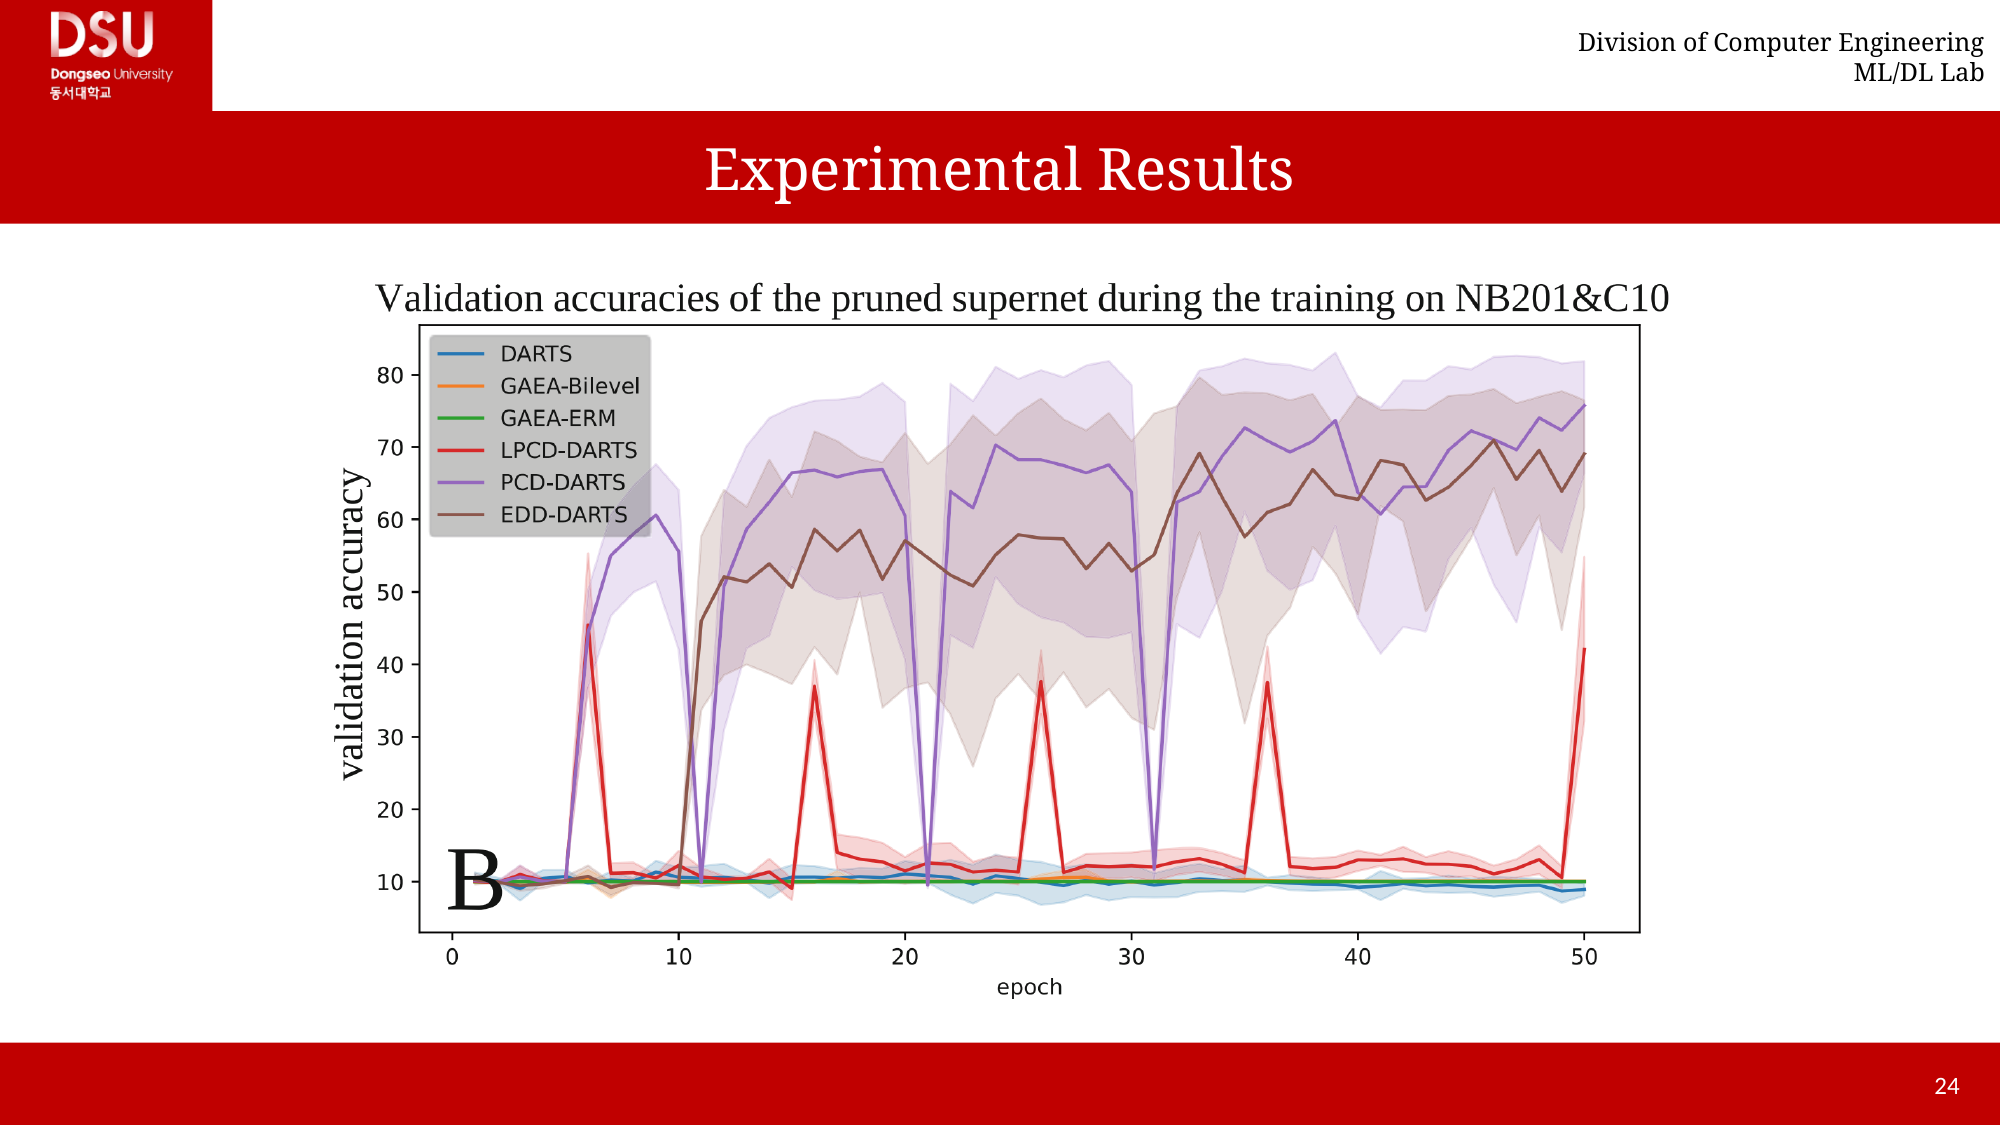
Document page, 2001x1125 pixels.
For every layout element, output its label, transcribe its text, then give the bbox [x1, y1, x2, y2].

picture [332, 269, 1697, 1016]
picture [50, 11, 175, 100]
title Experimental Results [0, 112, 2000, 222]
slide_number 24 [1524, 1063, 1975, 1107]
